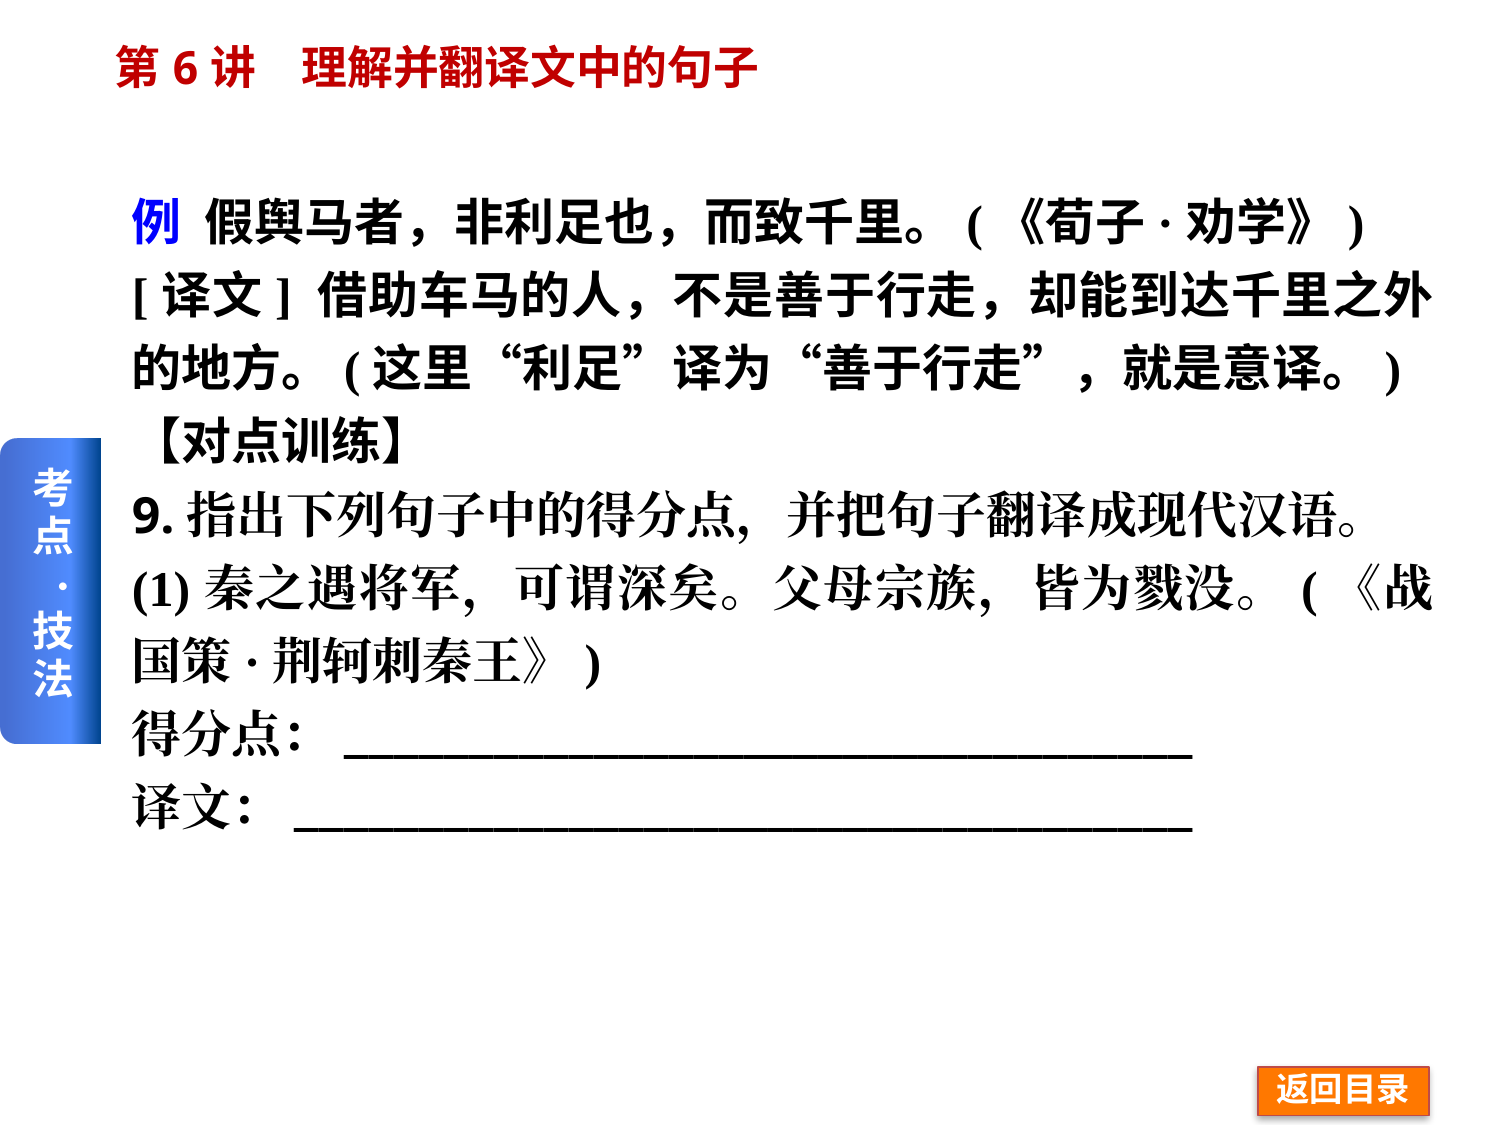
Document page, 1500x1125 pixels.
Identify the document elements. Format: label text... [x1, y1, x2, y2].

text_box 例 假舆马者，非利足也，而致千里。(《荀子·劝学》) [译文] 借助车马的人，不是善于行走，却能到达千里之外的地方。(这里“利足”译为“善于行走”，就是意译。) 【对点训练】 9.指出下列句子中的得分点，并把句子翻译成现代汉语。 (1)秦之遇将军，可谓深矣。父母宗族，皆为戮没。(《战国策·荆轲刺秦王》) 得分点：__________________________________ 译文：____________________________________ [117, 169, 1448, 1125]
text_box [0, 438, 101, 764]
text_box 第6讲 理解并翻译文中的句子 [100, 27, 1199, 106]
text_box 返回目录 [1257, 1066, 1430, 1116]
